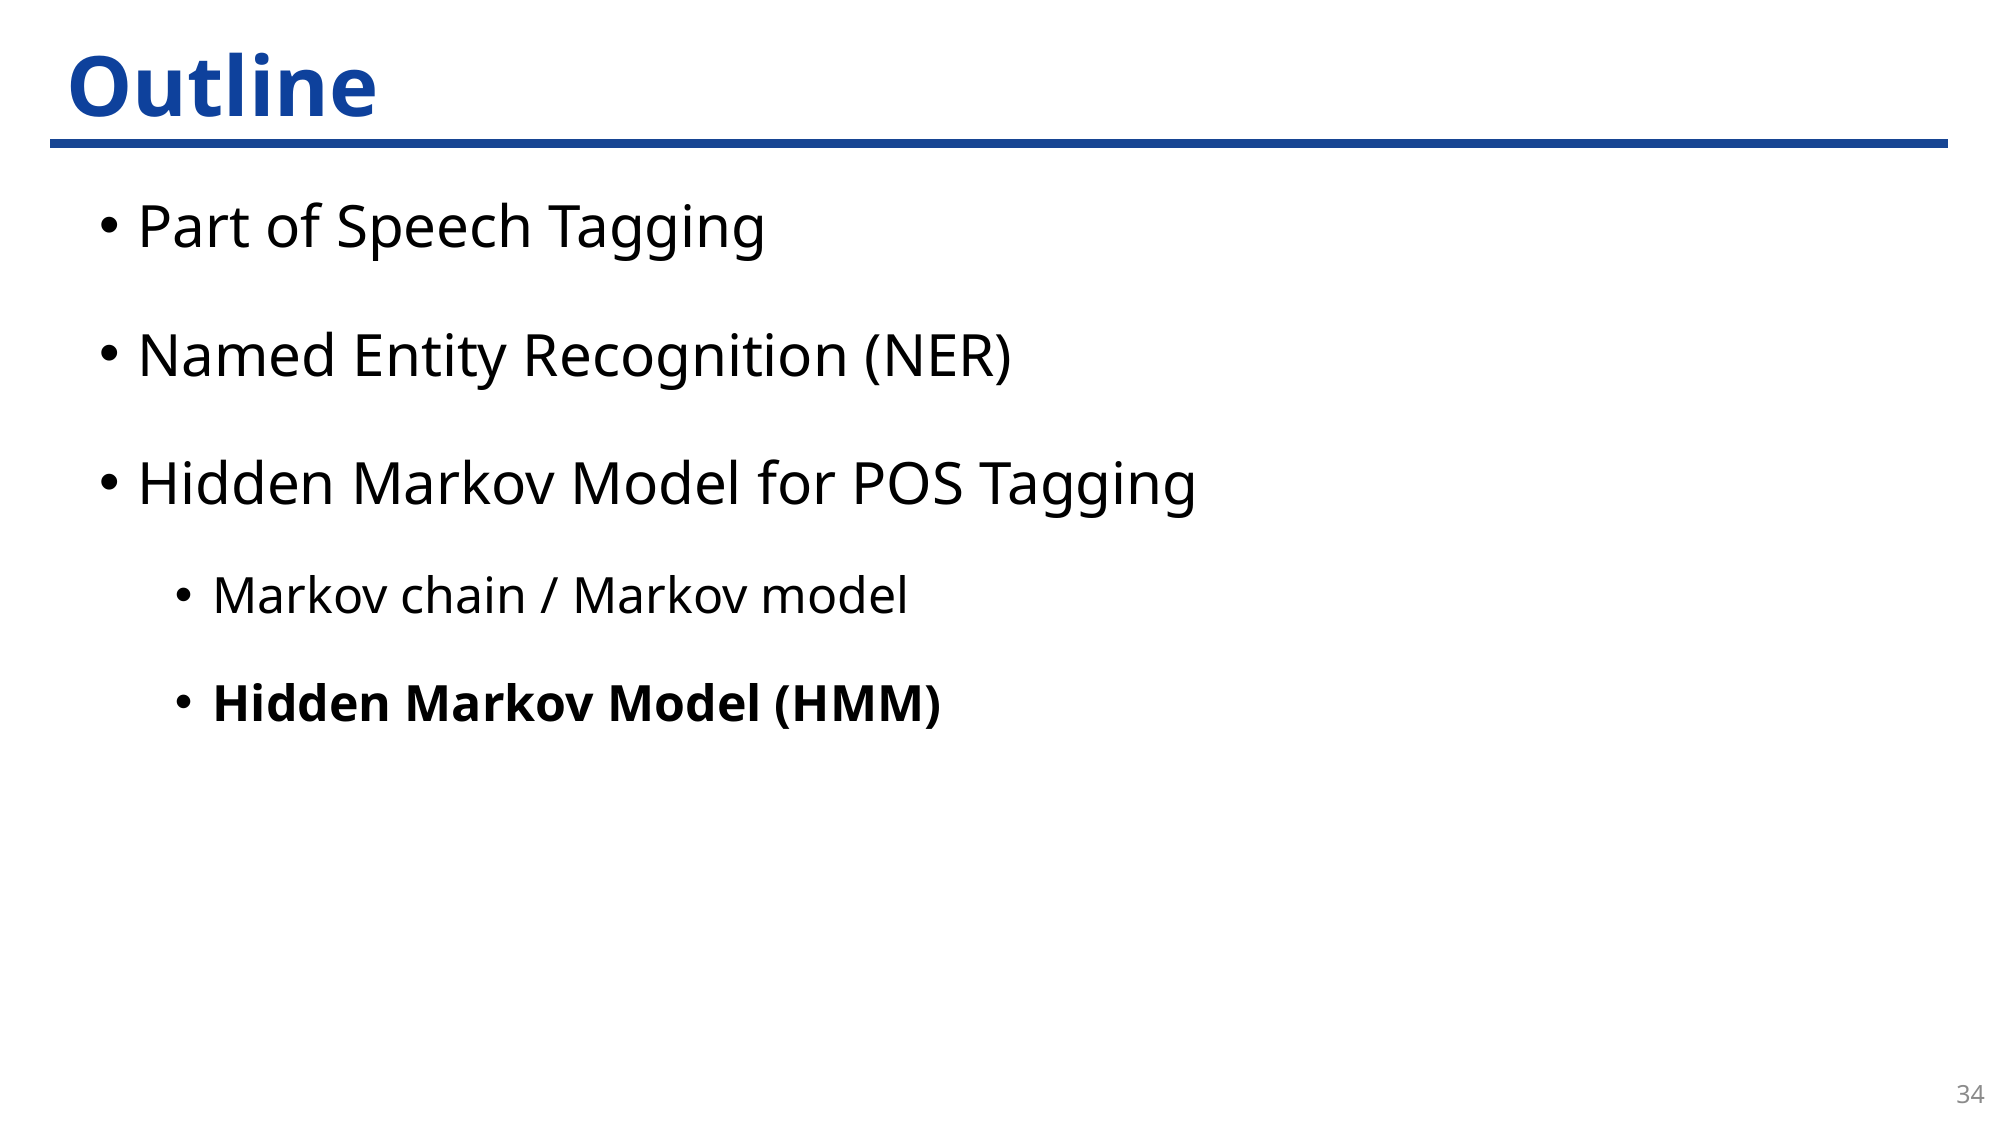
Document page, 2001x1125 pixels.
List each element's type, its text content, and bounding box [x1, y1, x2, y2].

slide_number 34 [1899, 1065, 2000, 1125]
list Part of Speech Tagging Named Entity Recognition (NER) Hidden Markov Model for POS Tagging Markov chain / Markov model Hidden Markov Model (HMM) [84, 181, 1900, 1086]
title Outline [51, 39, 1947, 140]
